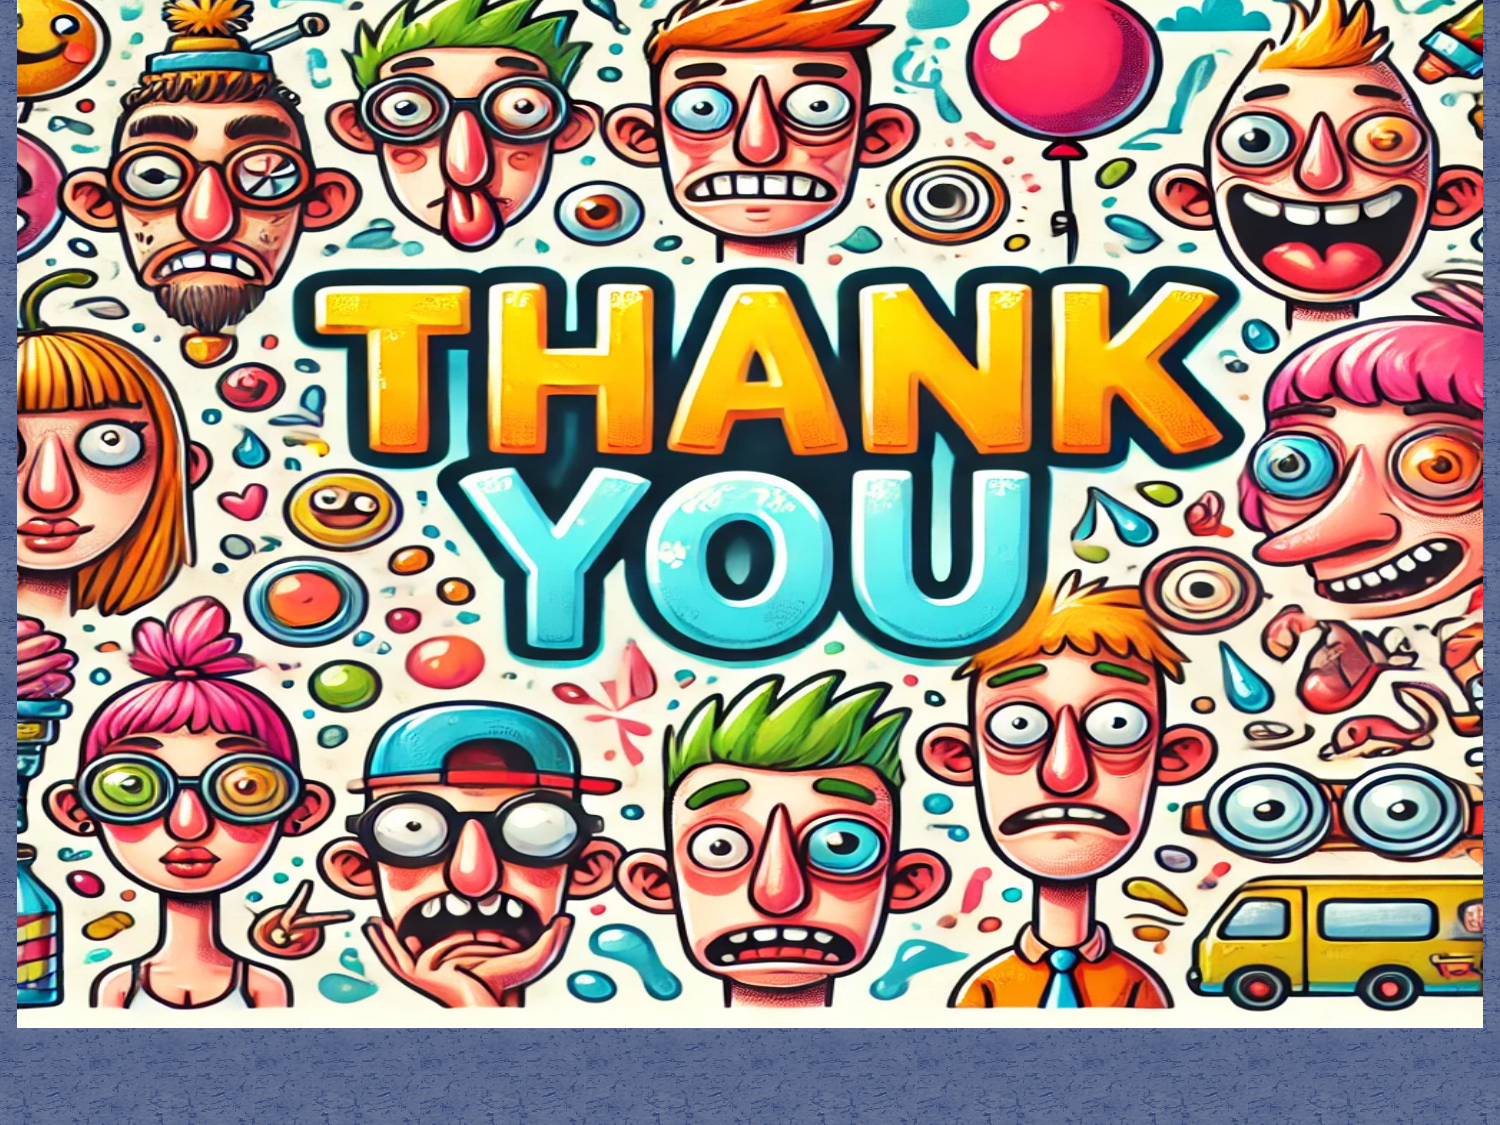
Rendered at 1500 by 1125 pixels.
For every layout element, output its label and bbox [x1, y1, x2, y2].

picture [17, 0, 1483, 1028]
text_box [76, 1038, 1427, 1047]
